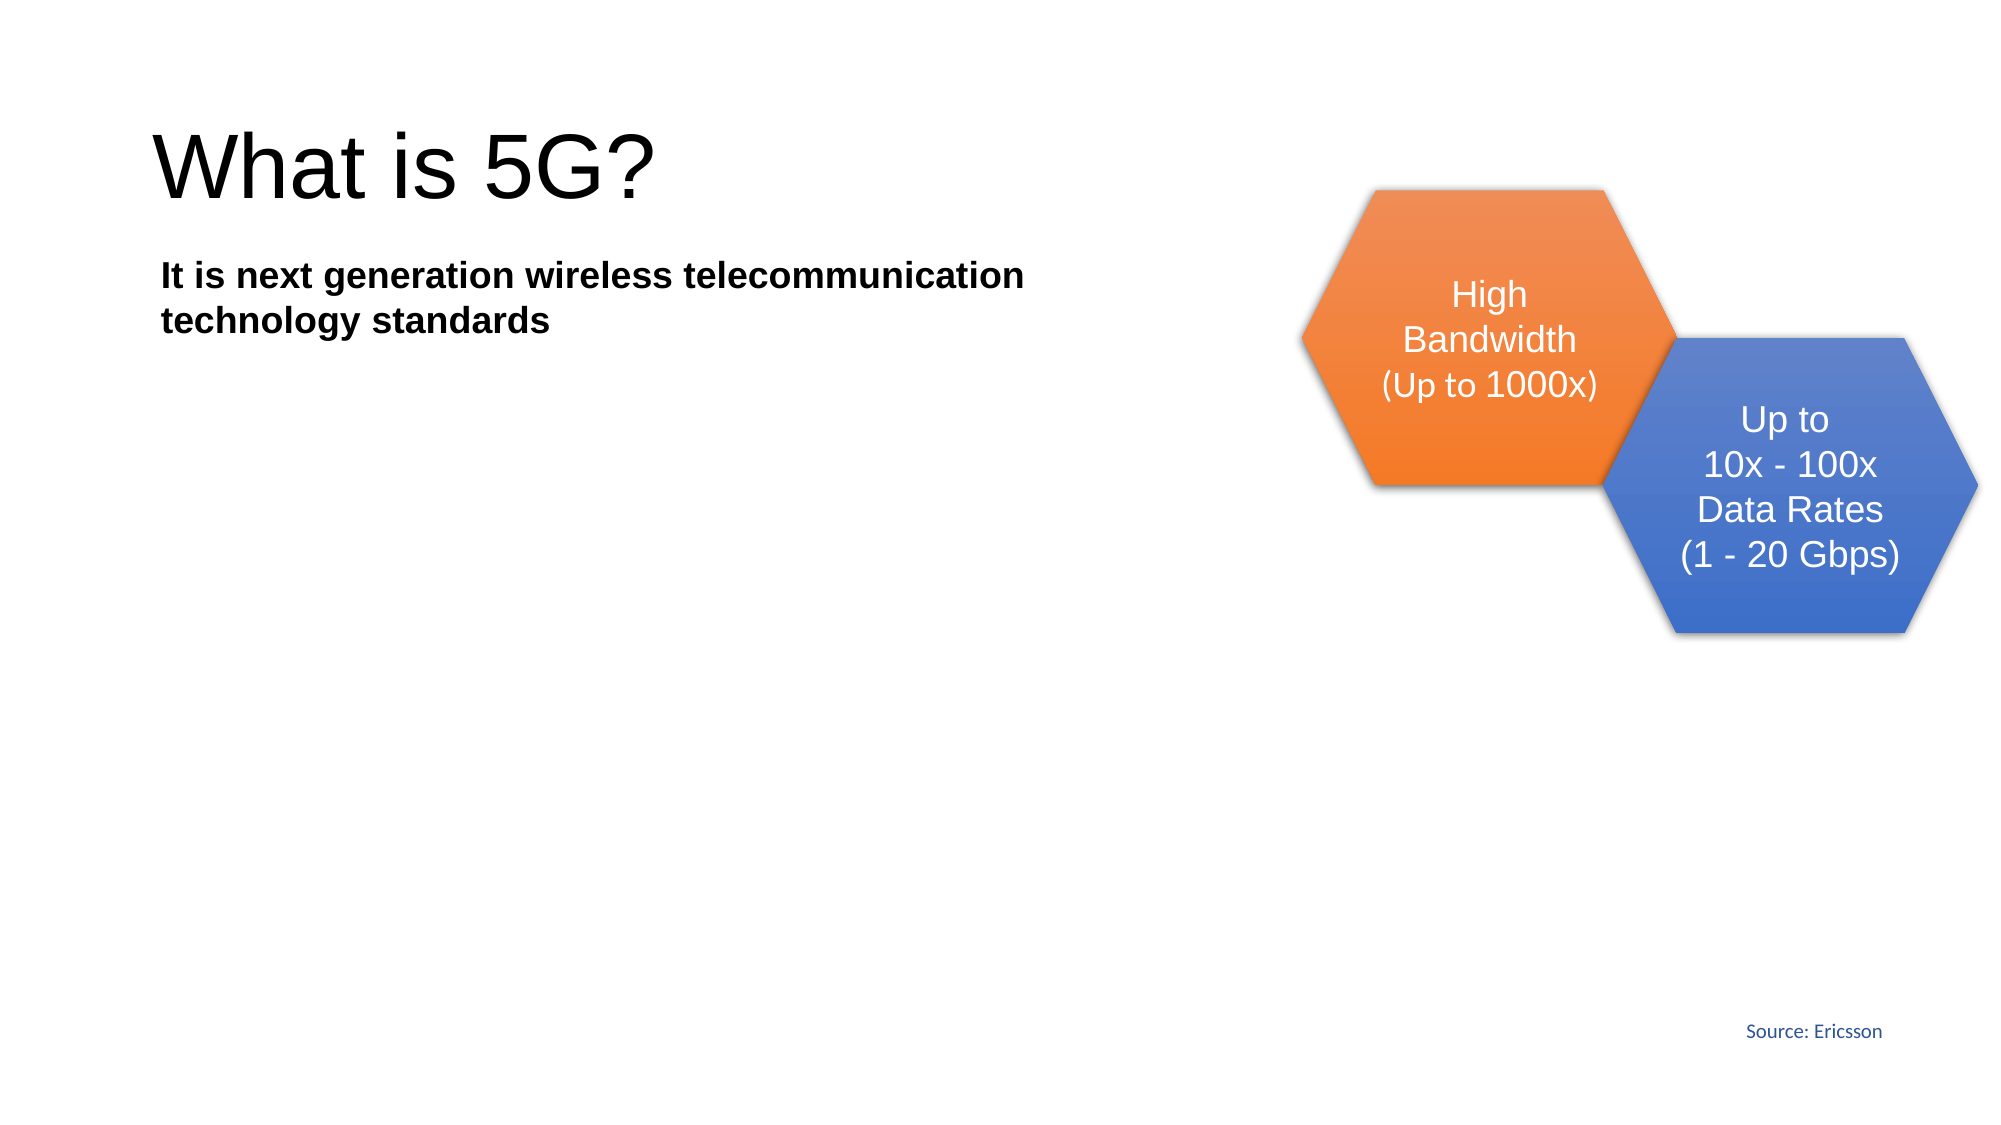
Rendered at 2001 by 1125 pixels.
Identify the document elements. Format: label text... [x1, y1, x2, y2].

text_box Source: Ericsson [1723, 1010, 1907, 1051]
text_box It is next generation wireless telecommunication technology ​standards [145, 244, 1053, 349]
text_box Up to 10x - 100x Data Rates (1 - 20 Gbps) [1602, 338, 1978, 633]
text_box High Bandwidth (Up to 1000x) [1302, 190, 1676, 485]
title What is 5G? [137, 59, 1863, 278]
